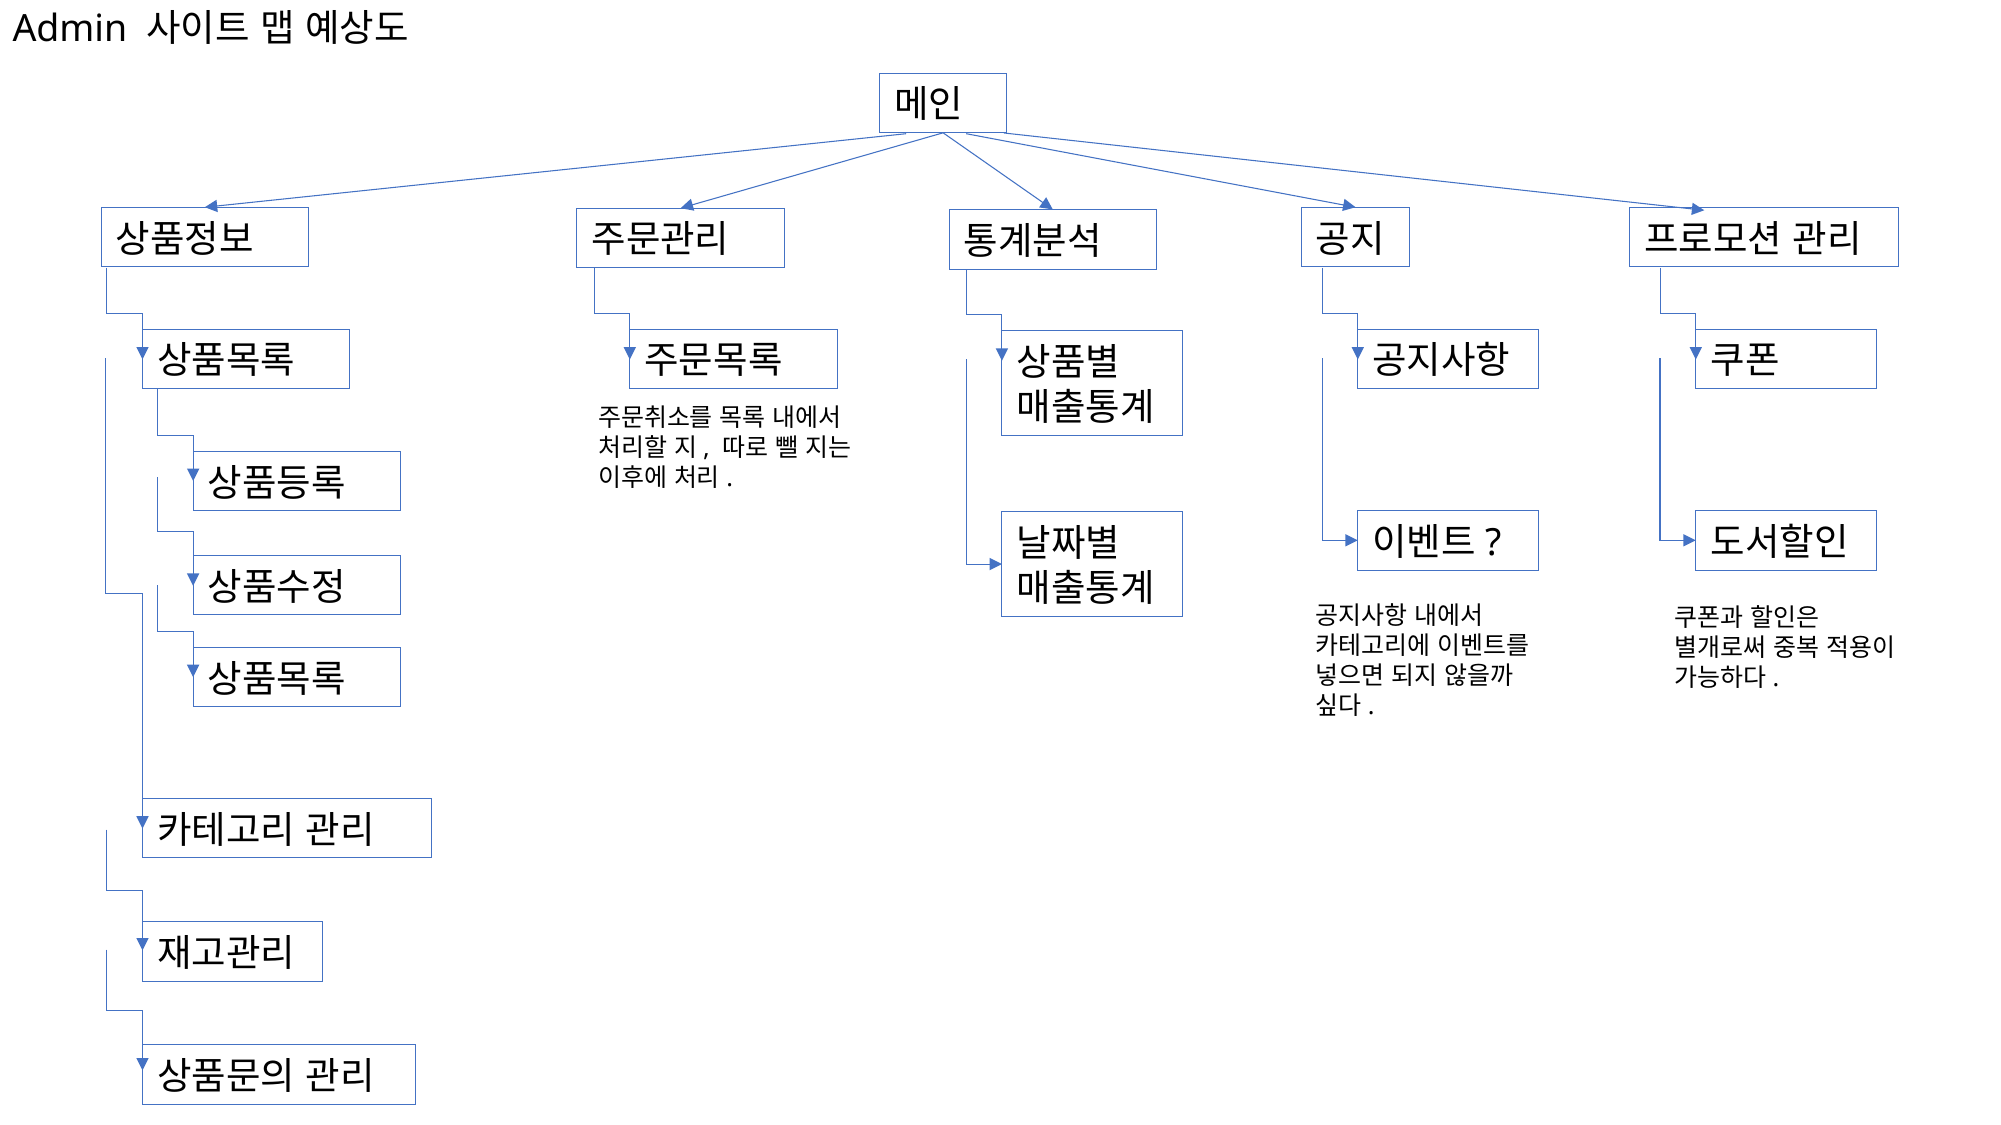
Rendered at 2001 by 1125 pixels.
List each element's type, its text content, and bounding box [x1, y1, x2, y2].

text_box 공지사항 [1357, 329, 1539, 389]
text_box 프로모션 관리 [1629, 207, 1899, 267]
text_box 주문목록 [629, 329, 838, 389]
text_box 쿠폰과 할인은 별개로써 중복 적용이 가능하다. [1660, 594, 1934, 699]
text_box 상품목록 [142, 329, 350, 389]
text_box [129, 613, 222, 650]
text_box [120, 513, 230, 550]
text_box 상품수정 [193, 555, 401, 615]
text_box 공지 [1301, 211, 1410, 267]
text_box 통계분석 [949, 210, 1157, 270]
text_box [881, 444, 1087, 480]
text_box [64, 872, 185, 908]
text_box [1586, 431, 1770, 468]
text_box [943, 133, 1004, 210]
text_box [566, 295, 658, 332]
text_box 재고관리 [142, 921, 323, 982]
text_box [966, 133, 1004, 208]
text_box 공지사항 내에서 카테고리에 이벤트를 넣으면 되지 않을까 싶다. [1301, 592, 1575, 727]
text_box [204, 133, 680, 208]
text_box 상품등록 [193, 451, 401, 511]
text_box 도서할인 [1695, 510, 1877, 571]
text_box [680, 133, 943, 209]
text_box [129, 417, 222, 454]
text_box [1294, 295, 1386, 332]
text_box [78, 295, 171, 332]
text_box 이벤트? [1357, 510, 1539, 571]
text_box Admin 사이트 맵 예상도 [0, 0, 613, 57]
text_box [64, 992, 185, 1028]
text_box 주문취소를 목록 내에서 처리할 지, 따로 뺄 지는 이후에 처리. [583, 393, 907, 499]
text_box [938, 297, 1030, 333]
text_box 날짜별 매출통계 [1001, 511, 1183, 617]
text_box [0, 574, 360, 612]
text_box 메인 [879, 73, 1007, 133]
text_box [1248, 431, 1432, 468]
text_box 상품목록 [193, 647, 401, 707]
text_box 상품별 매출통계 [1001, 330, 1183, 436]
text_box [1632, 295, 1724, 332]
text_box 카테고리 관리 [142, 798, 432, 858]
text_box 상품정보 [101, 207, 309, 267]
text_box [1004, 132, 1705, 211]
text_box 상품문의 관리 [142, 1044, 416, 1105]
text_box 쿠폰 [1695, 329, 1877, 389]
text_box 주문관리 [576, 208, 785, 268]
